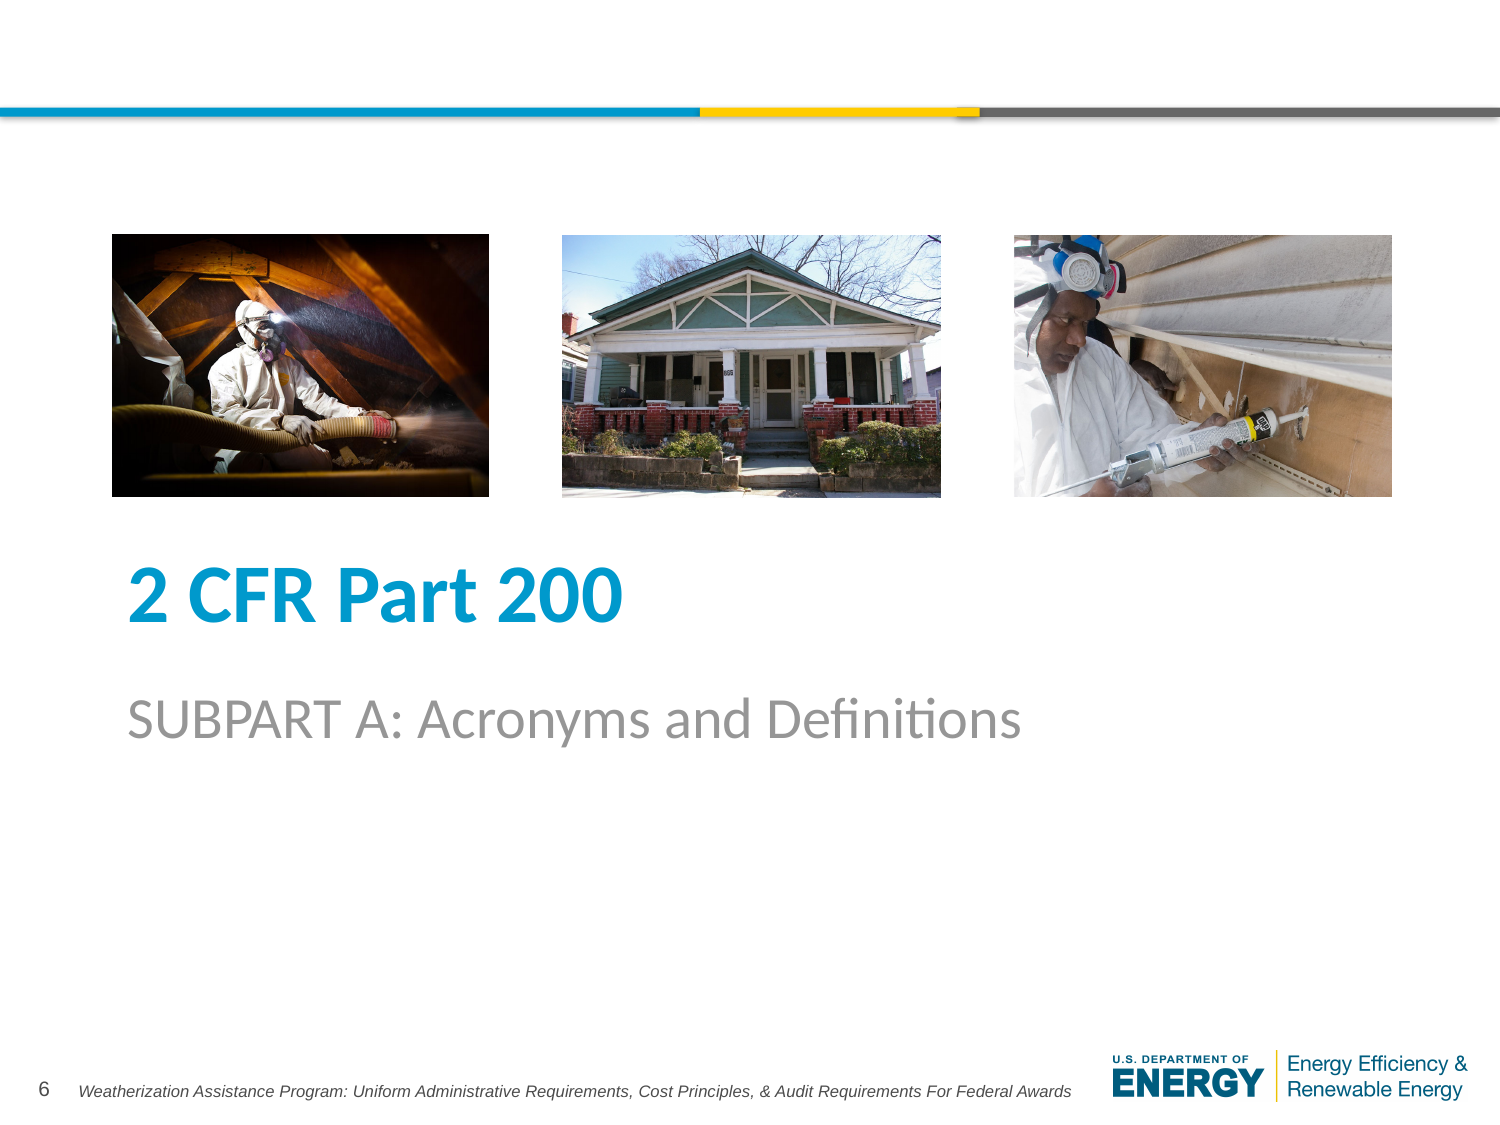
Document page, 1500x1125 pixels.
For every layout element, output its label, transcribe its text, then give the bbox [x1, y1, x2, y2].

picture [111, 233, 490, 497]
title 2 CFR Part 200 [112, 505, 1388, 673]
picture [562, 235, 941, 498]
picture [1113, 1050, 1468, 1102]
subtitle SUBPART A: Acronyms and Definitions [112, 672, 1163, 836]
picture [1013, 234, 1393, 497]
